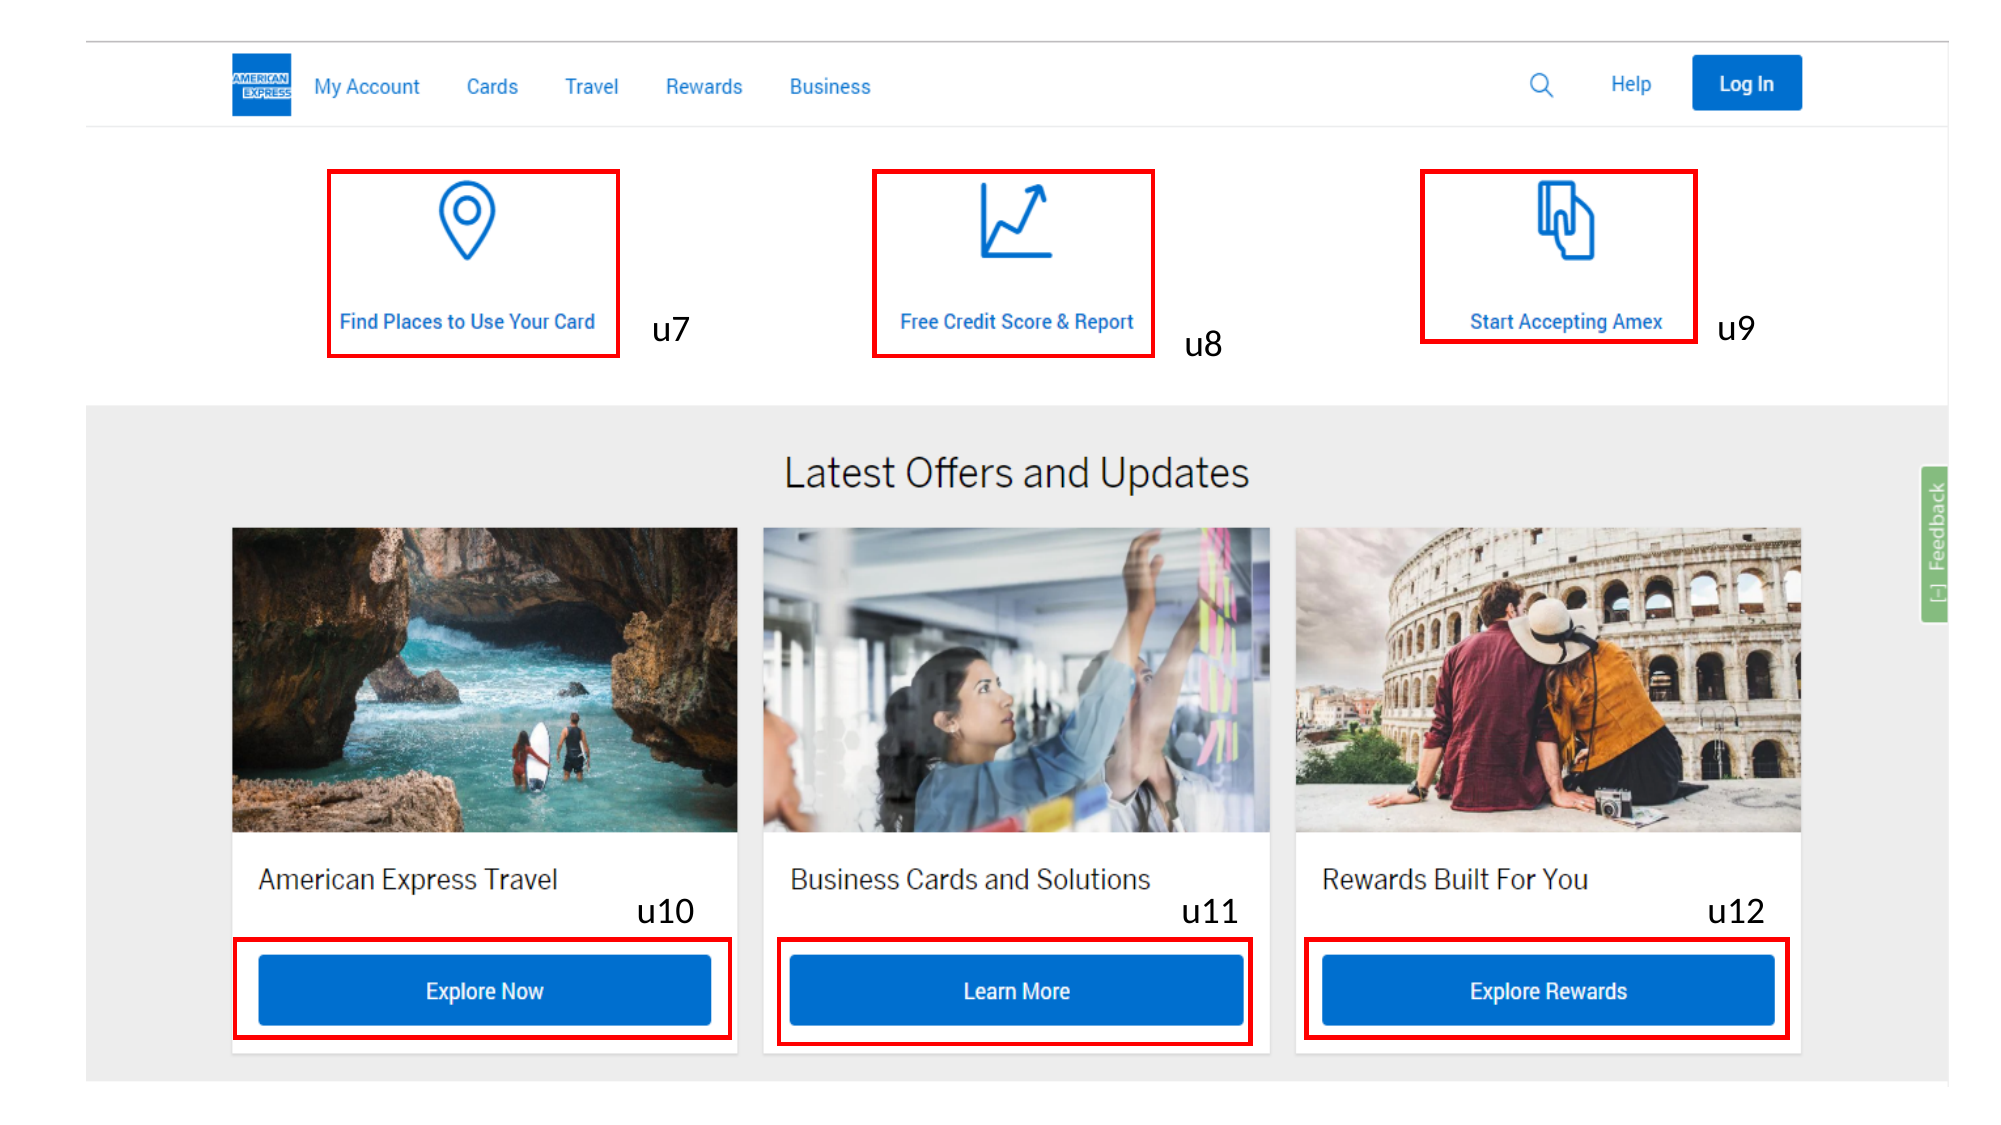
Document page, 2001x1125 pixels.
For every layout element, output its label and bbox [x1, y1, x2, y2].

list [86, 37, 1949, 1087]
